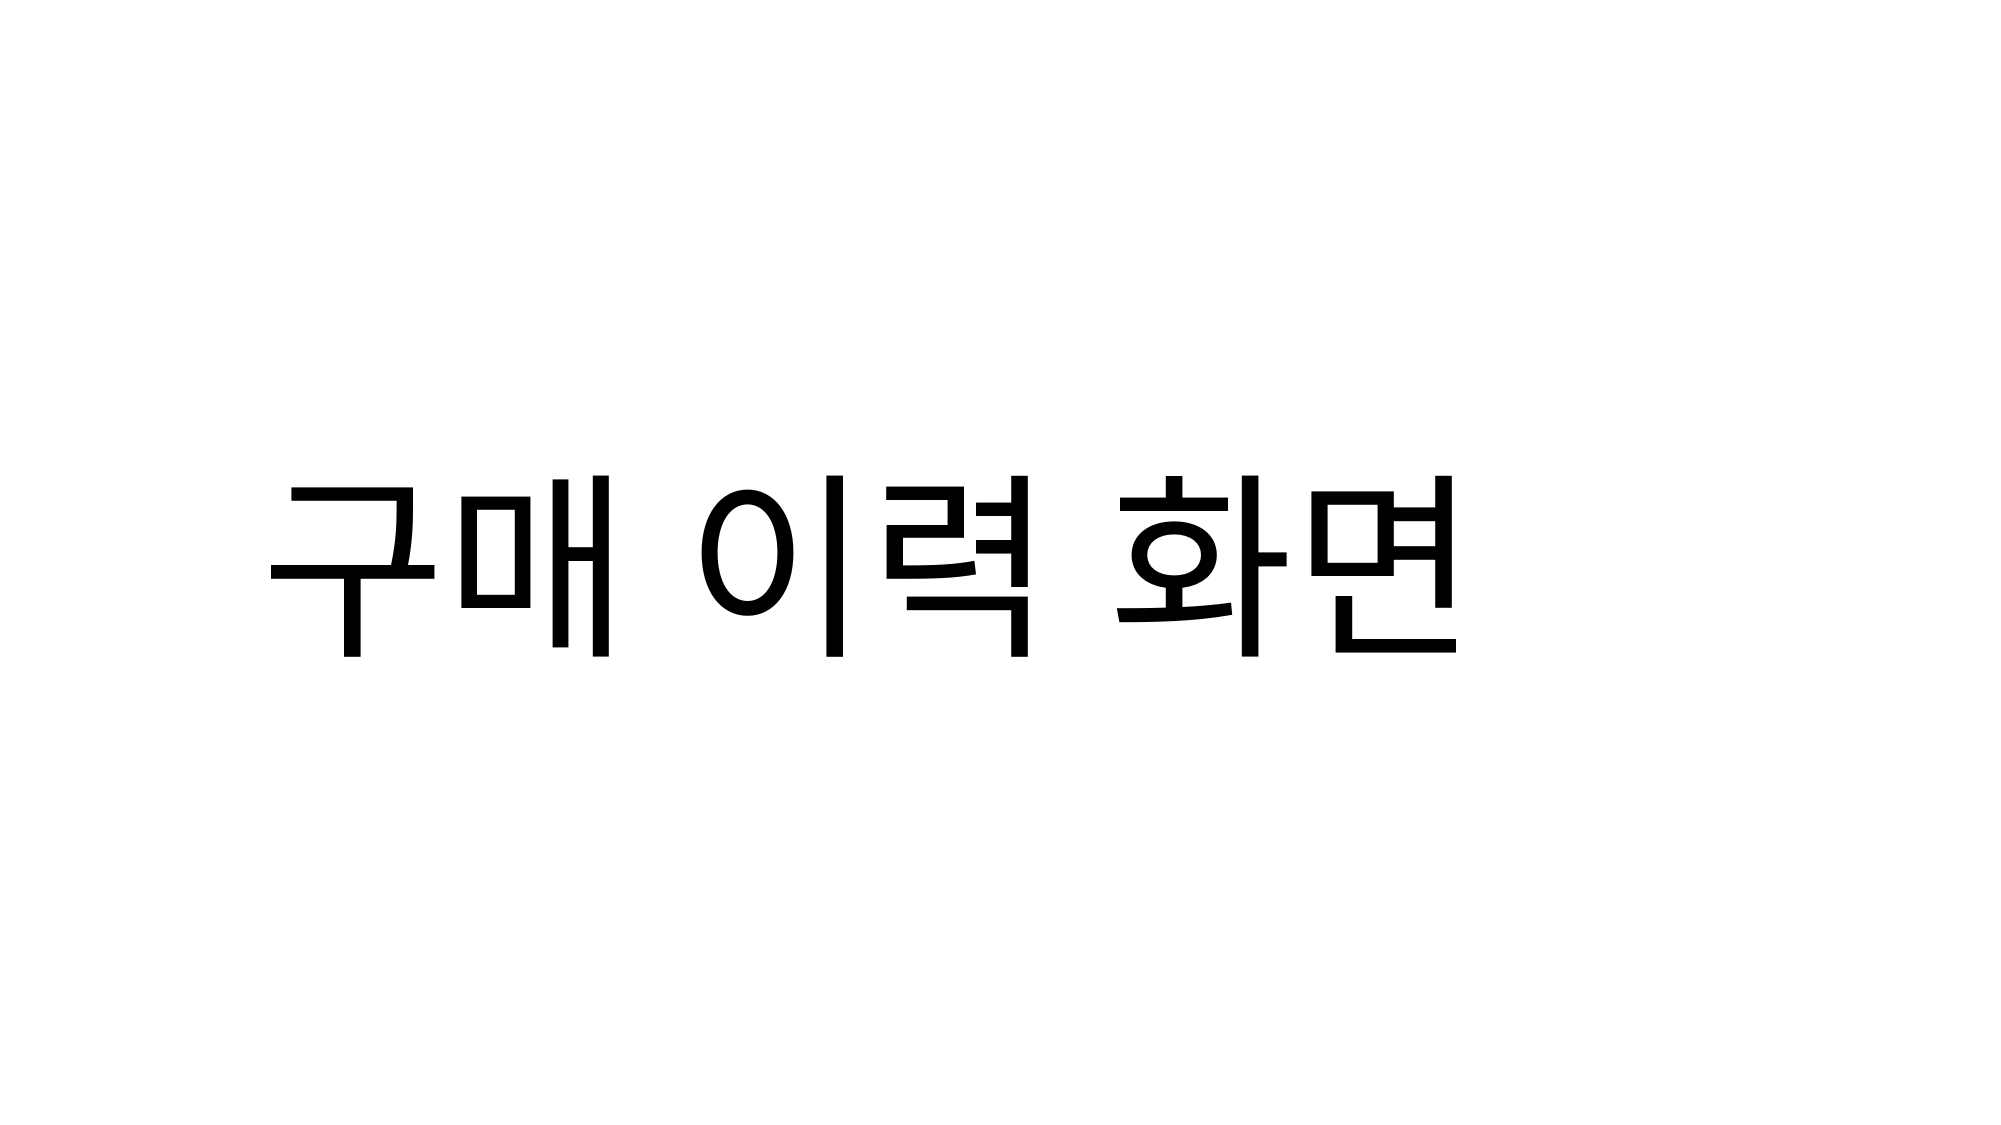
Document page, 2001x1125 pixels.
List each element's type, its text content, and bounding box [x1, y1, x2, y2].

text_box 구매 이력 화면 [247, 434, 2000, 689]
